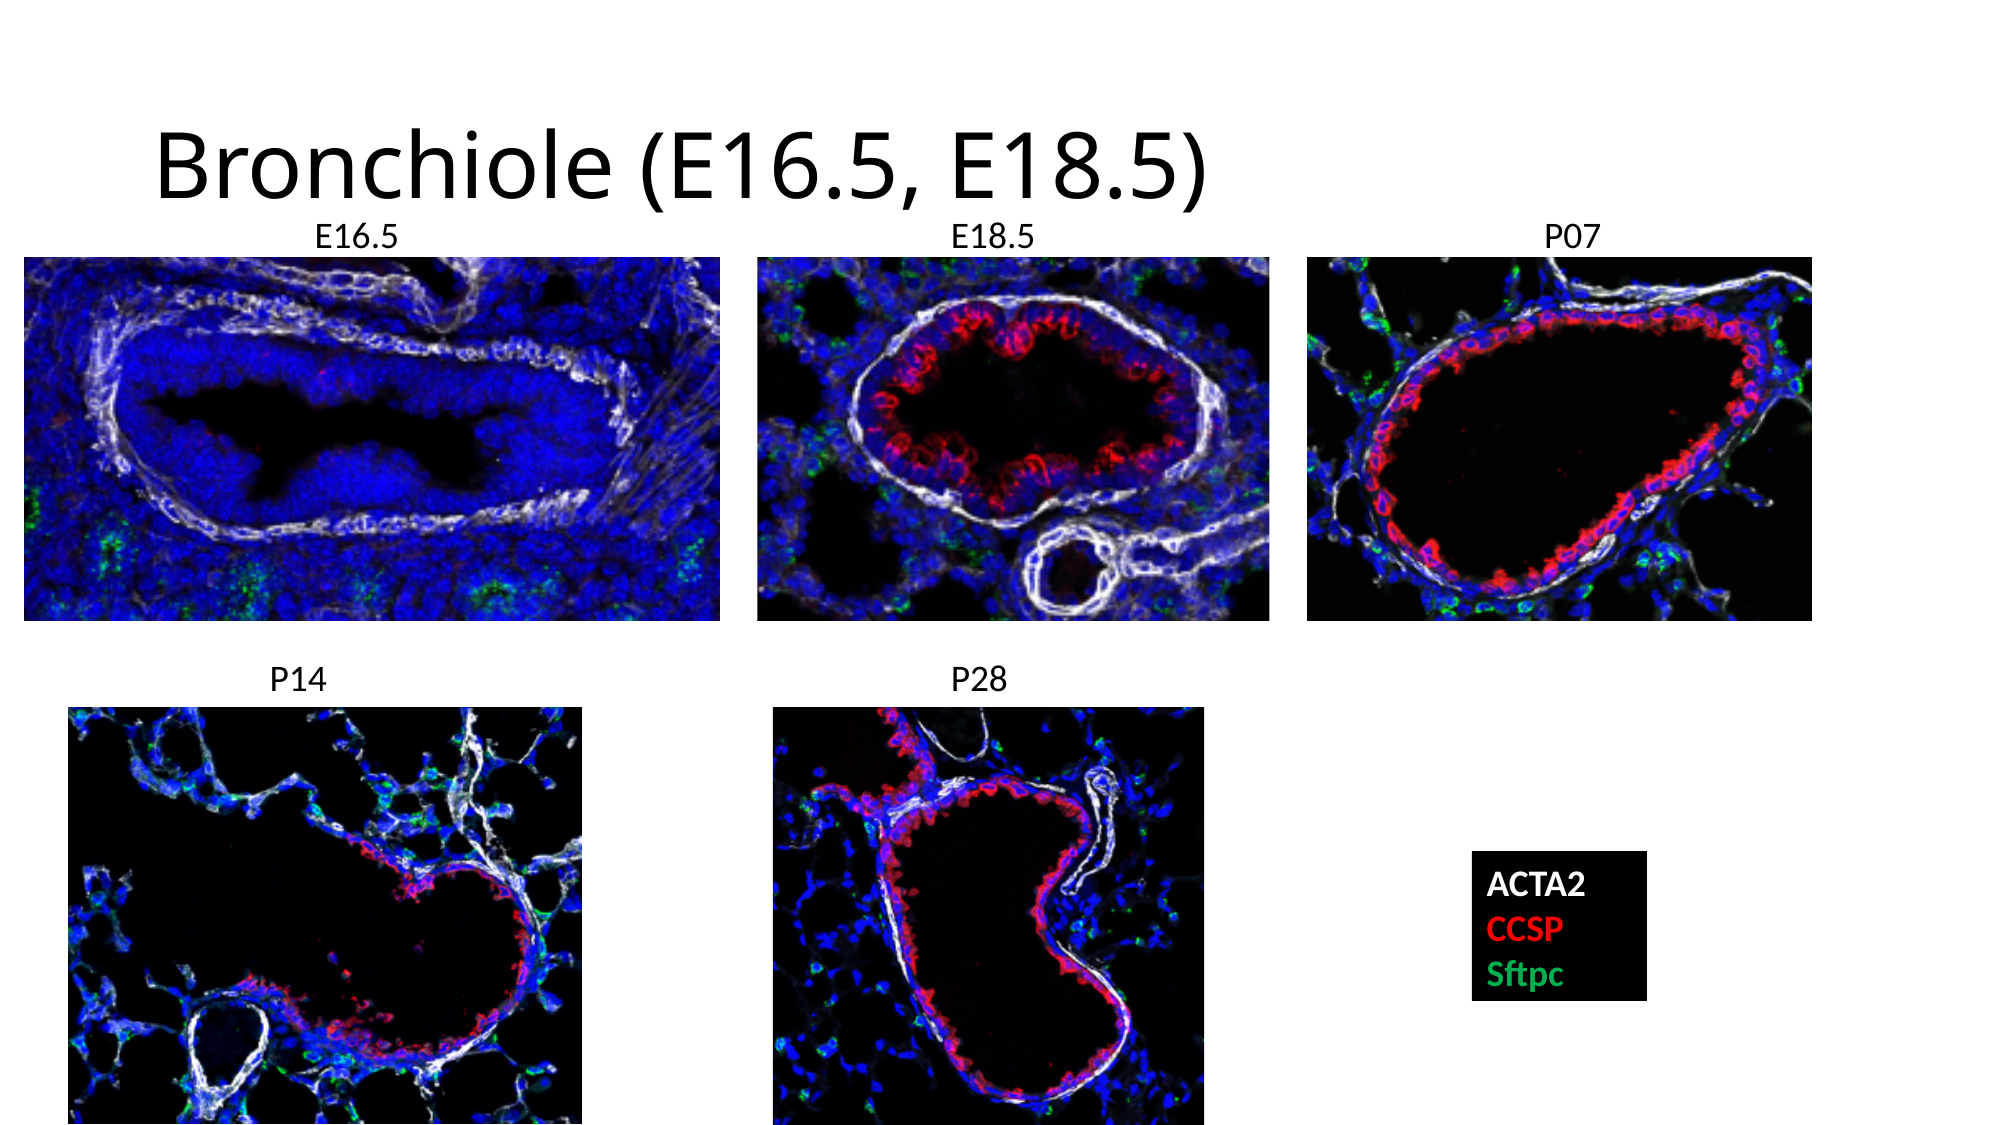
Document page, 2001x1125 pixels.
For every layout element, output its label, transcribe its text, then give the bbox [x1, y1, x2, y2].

text_box P28 [936, 646, 1172, 707]
picture [1307, 257, 1812, 621]
picture [68, 707, 582, 1124]
picture [757, 257, 1270, 621]
picture [24, 257, 720, 621]
text_box ACTA2 CCSP Sftpc [1471, 851, 1647, 1001]
picture [772, 707, 1205, 1125]
text_box P14 [254, 646, 490, 707]
text_box Bronchiole (E16.5, E18.5) [137, 59, 1863, 278]
